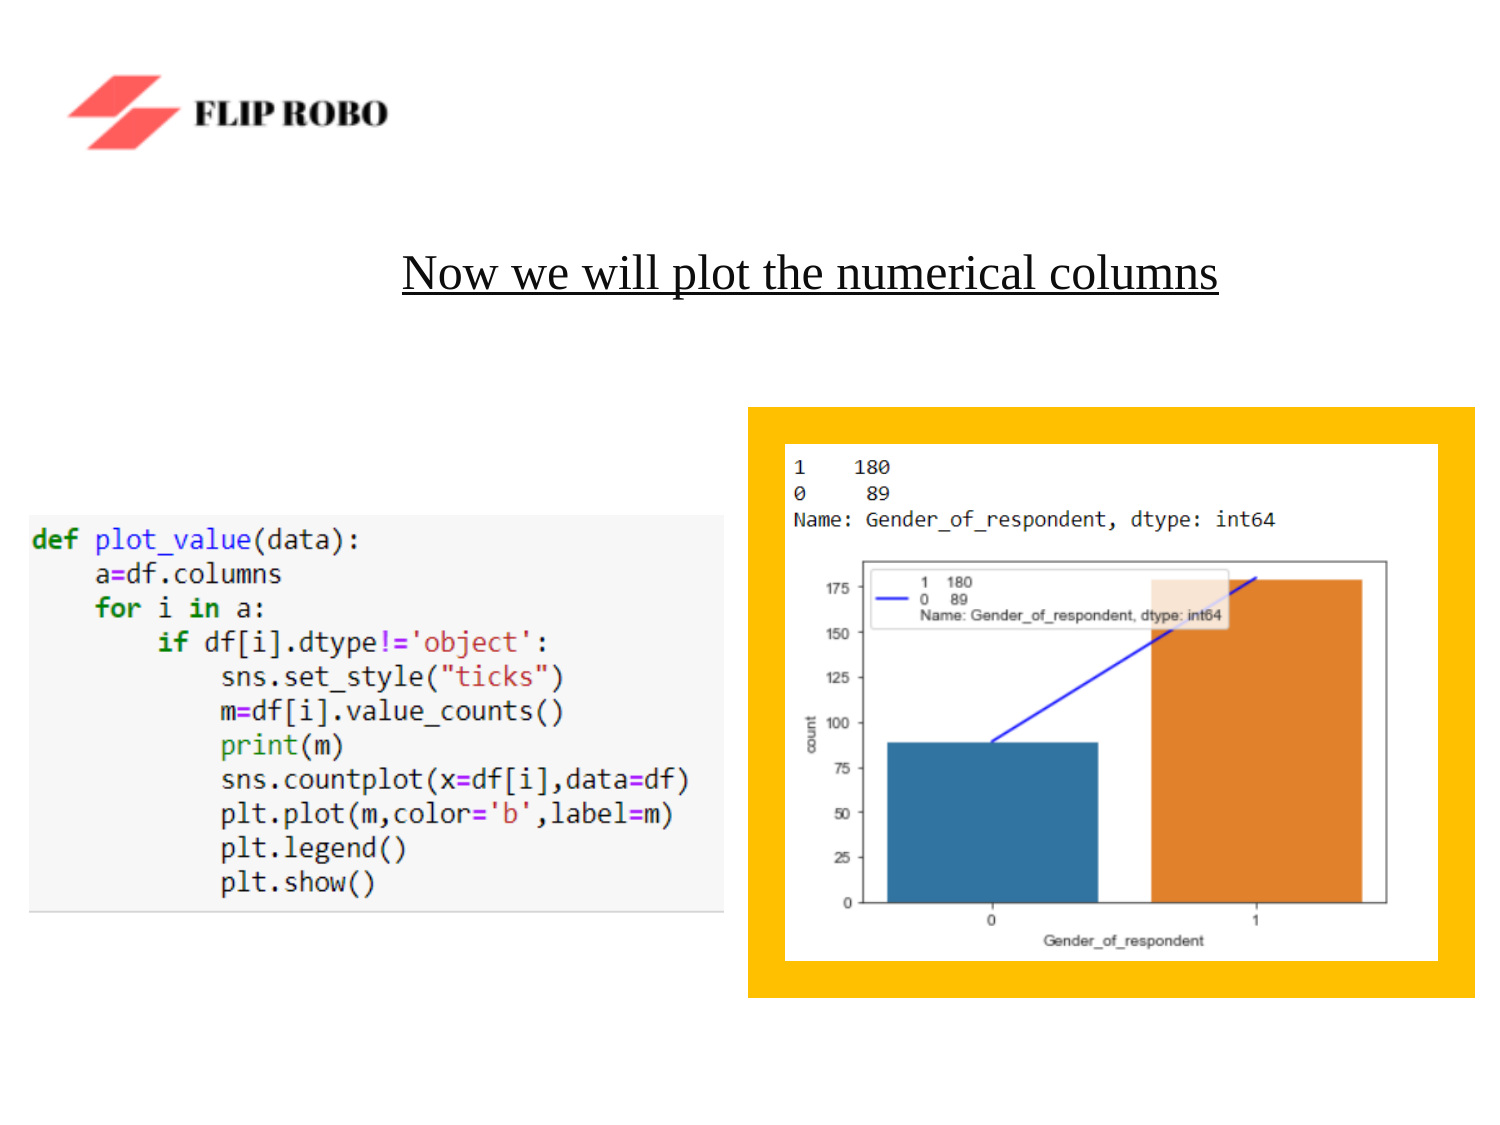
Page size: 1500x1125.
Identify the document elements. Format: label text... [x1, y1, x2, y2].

picture [52, 54, 419, 180]
picture [785, 444, 1439, 961]
text_box Now we will plot the numerical columns [386, 231, 1235, 307]
picture [29, 514, 724, 926]
